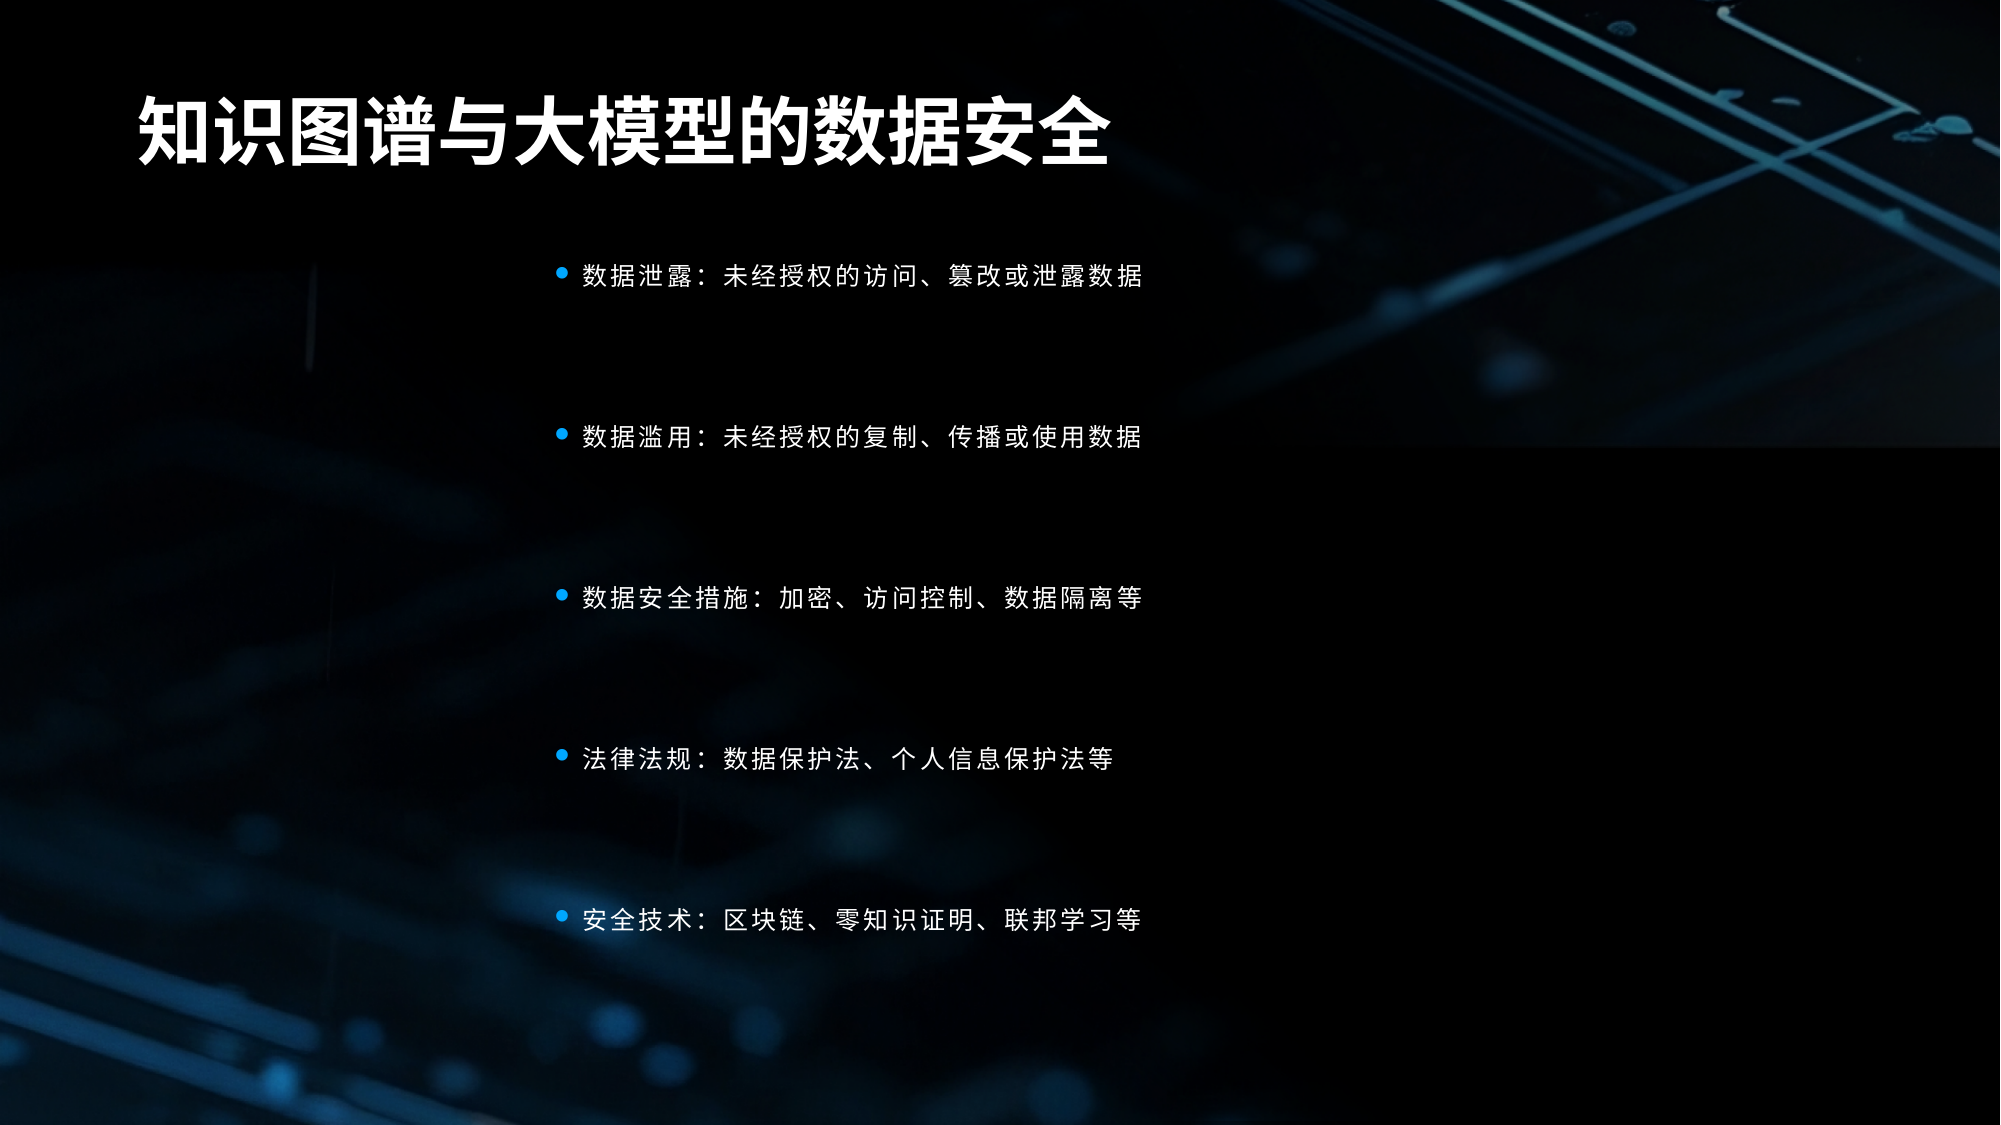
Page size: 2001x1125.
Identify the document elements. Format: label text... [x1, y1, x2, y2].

text_box 数据滥用：未经授权的复制、传播或使用数据 [554, 405, 1445, 543]
picture [0, 0, 2000, 1125]
title 知识图谱与大模型的数据安全 [137, 59, 1863, 201]
text_box 数据安全措施：加密、访问控制、数据隔离等 [554, 566, 1445, 704]
text_box 法律法规：数据保护法、个人信息保护法等 [554, 727, 1445, 865]
text_box 安全技术：区块链、零知识证明、联邦学习等 [554, 887, 1445, 1026]
text_box 数据泄露：未经授权的访问、篡改或泄露数据 [554, 244, 1445, 382]
